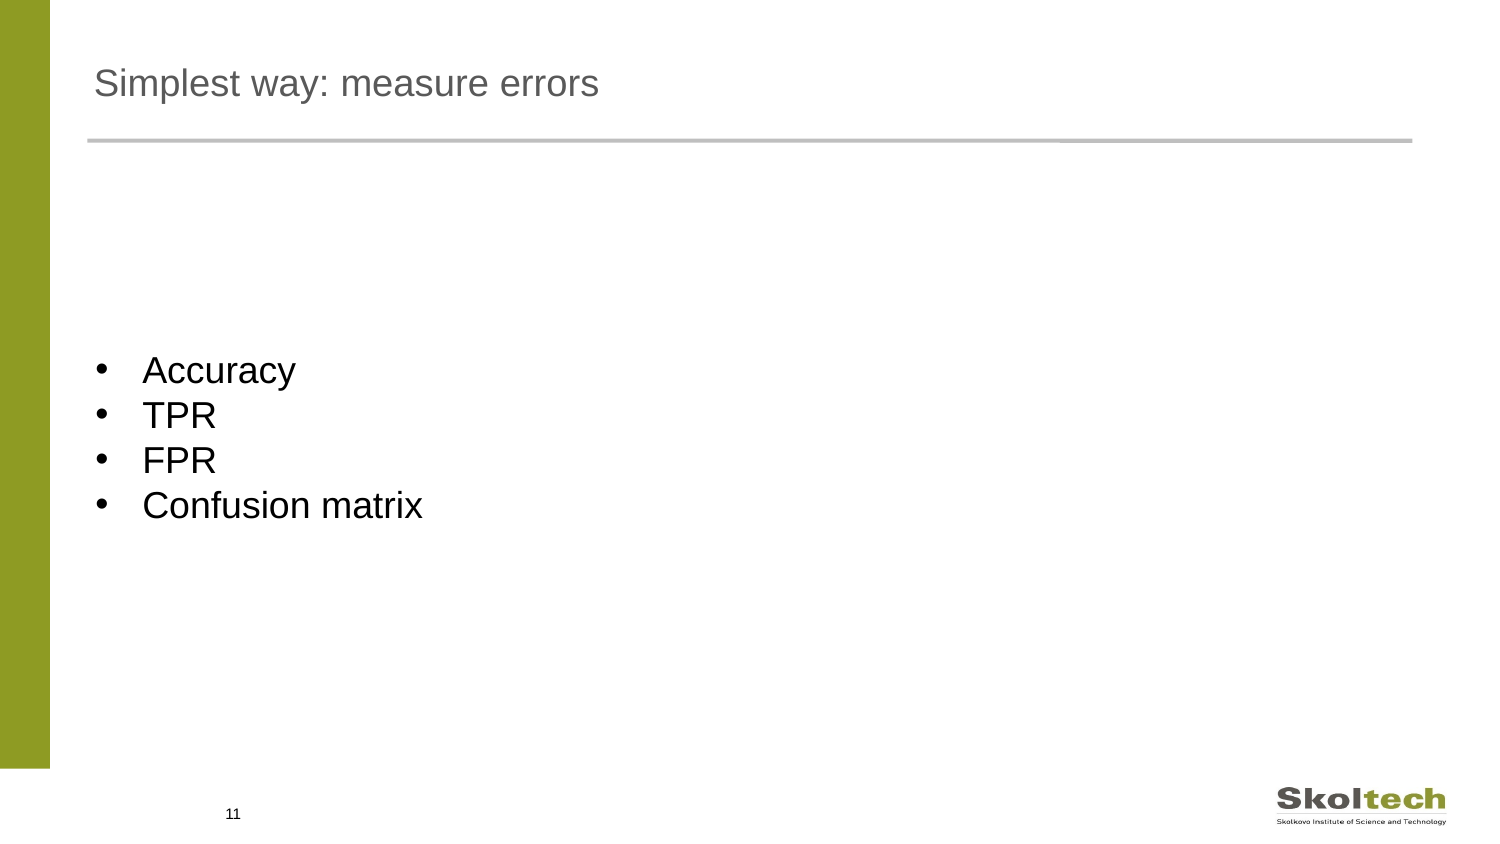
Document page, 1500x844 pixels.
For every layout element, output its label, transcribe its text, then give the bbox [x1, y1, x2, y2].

title Simplest way: measure errors [78, 34, 1238, 122]
text_box Accuracy TPR FPR Confusion matrix [80, 339, 439, 534]
slide_number 11 [62, 796, 405, 844]
picture [1275, 787, 1450, 826]
